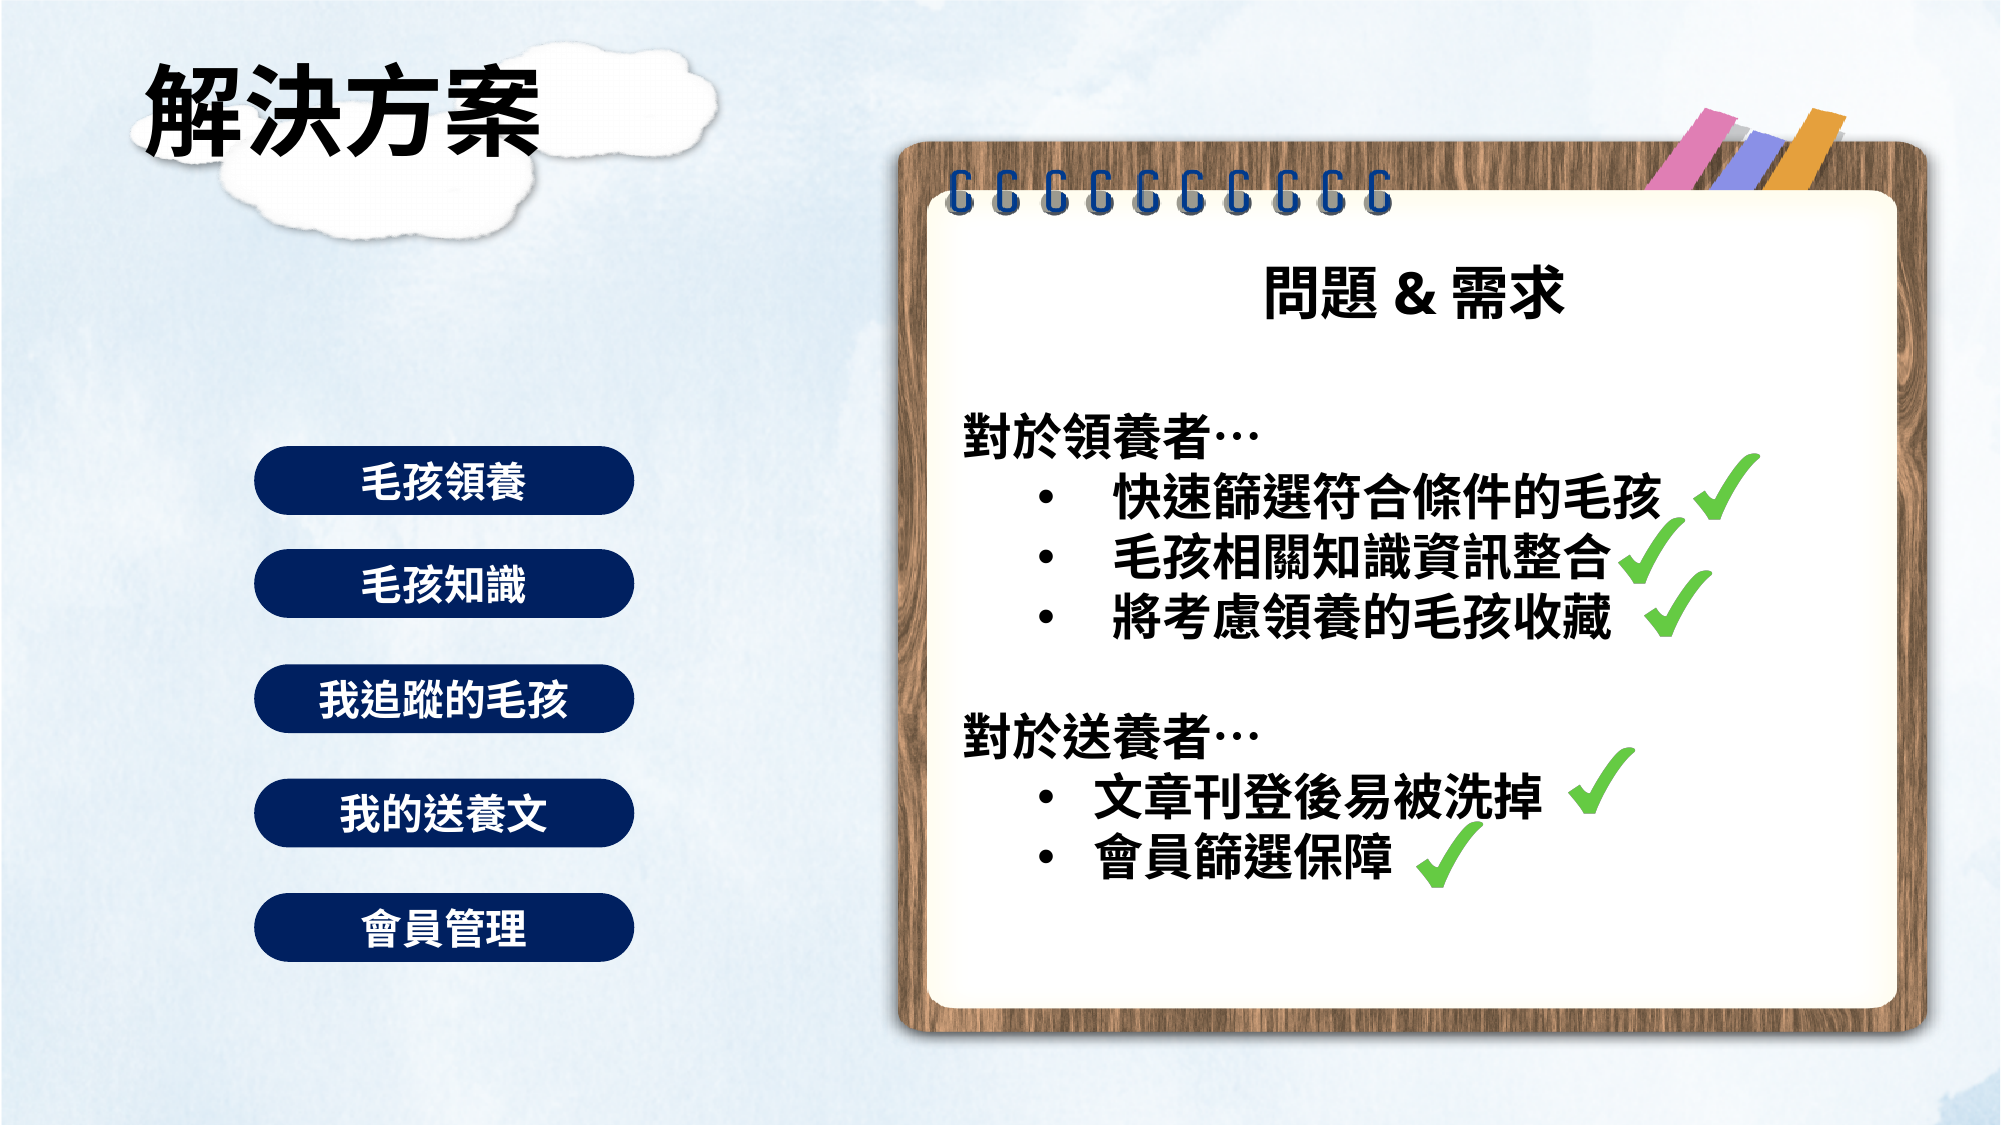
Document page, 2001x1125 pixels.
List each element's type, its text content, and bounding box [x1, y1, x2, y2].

text_box 會員管理 [254, 893, 635, 962]
text_box 我追蹤的毛孩 [254, 664, 635, 734]
text_box 我的送養文 [254, 778, 635, 848]
picture [3, 1, 1999, 1125]
text_box 解決方案 [128, 41, 2000, 177]
text_box 毛孩領養 [254, 446, 635, 515]
text_box 毛孩知識 [254, 549, 635, 618]
